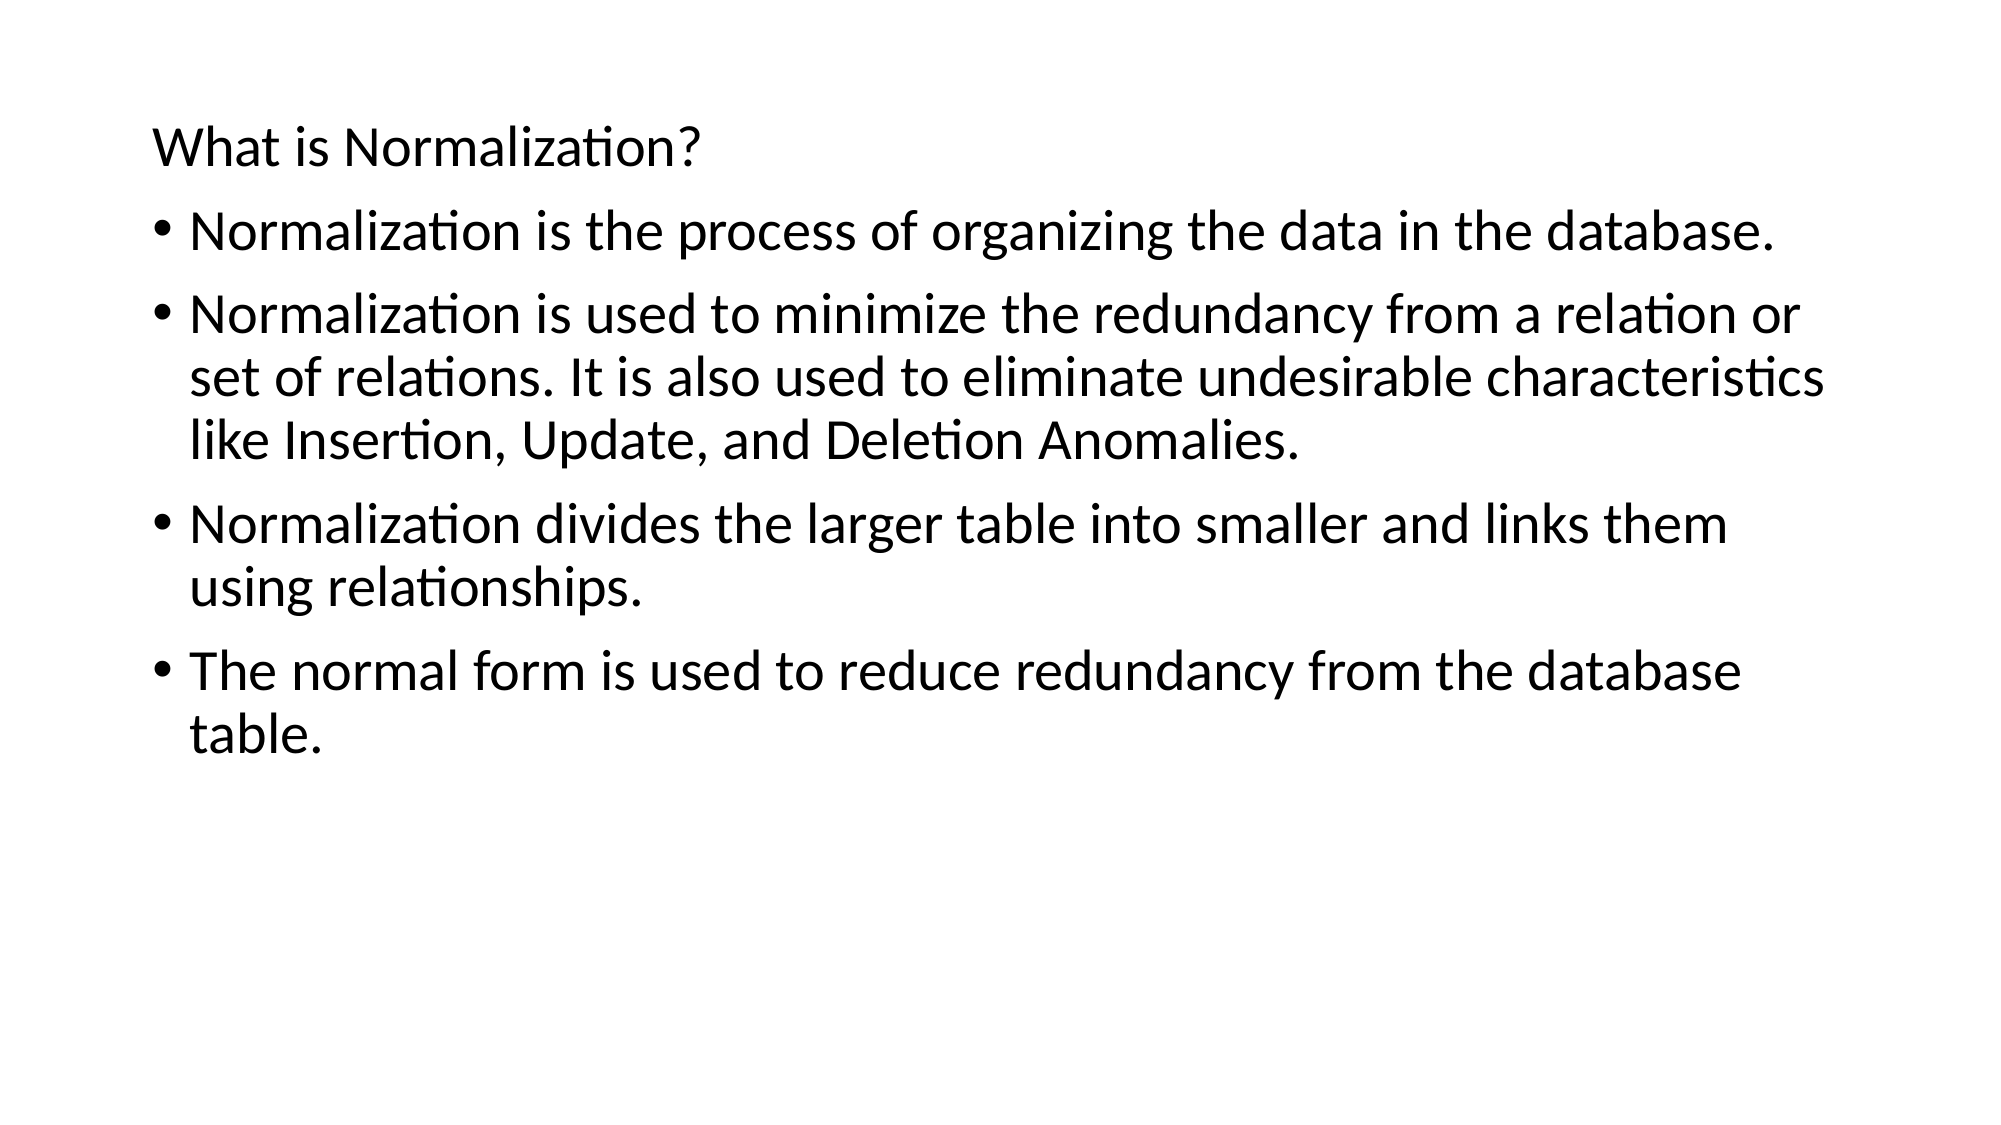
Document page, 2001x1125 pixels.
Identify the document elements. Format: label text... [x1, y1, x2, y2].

list What is Normalization? Normalization is the process of organizing the data in the database. Normalization is used to minimize the redundancy from a relation or set of relations. It is also used to eliminate undesirable characteristics like Insertion, Update, and Deletion Anomalies. Normalization divides the larger table into smaller and links them using relationships. The normal form is used to reduce redundancy from the database table. [137, 108, 1863, 1014]
